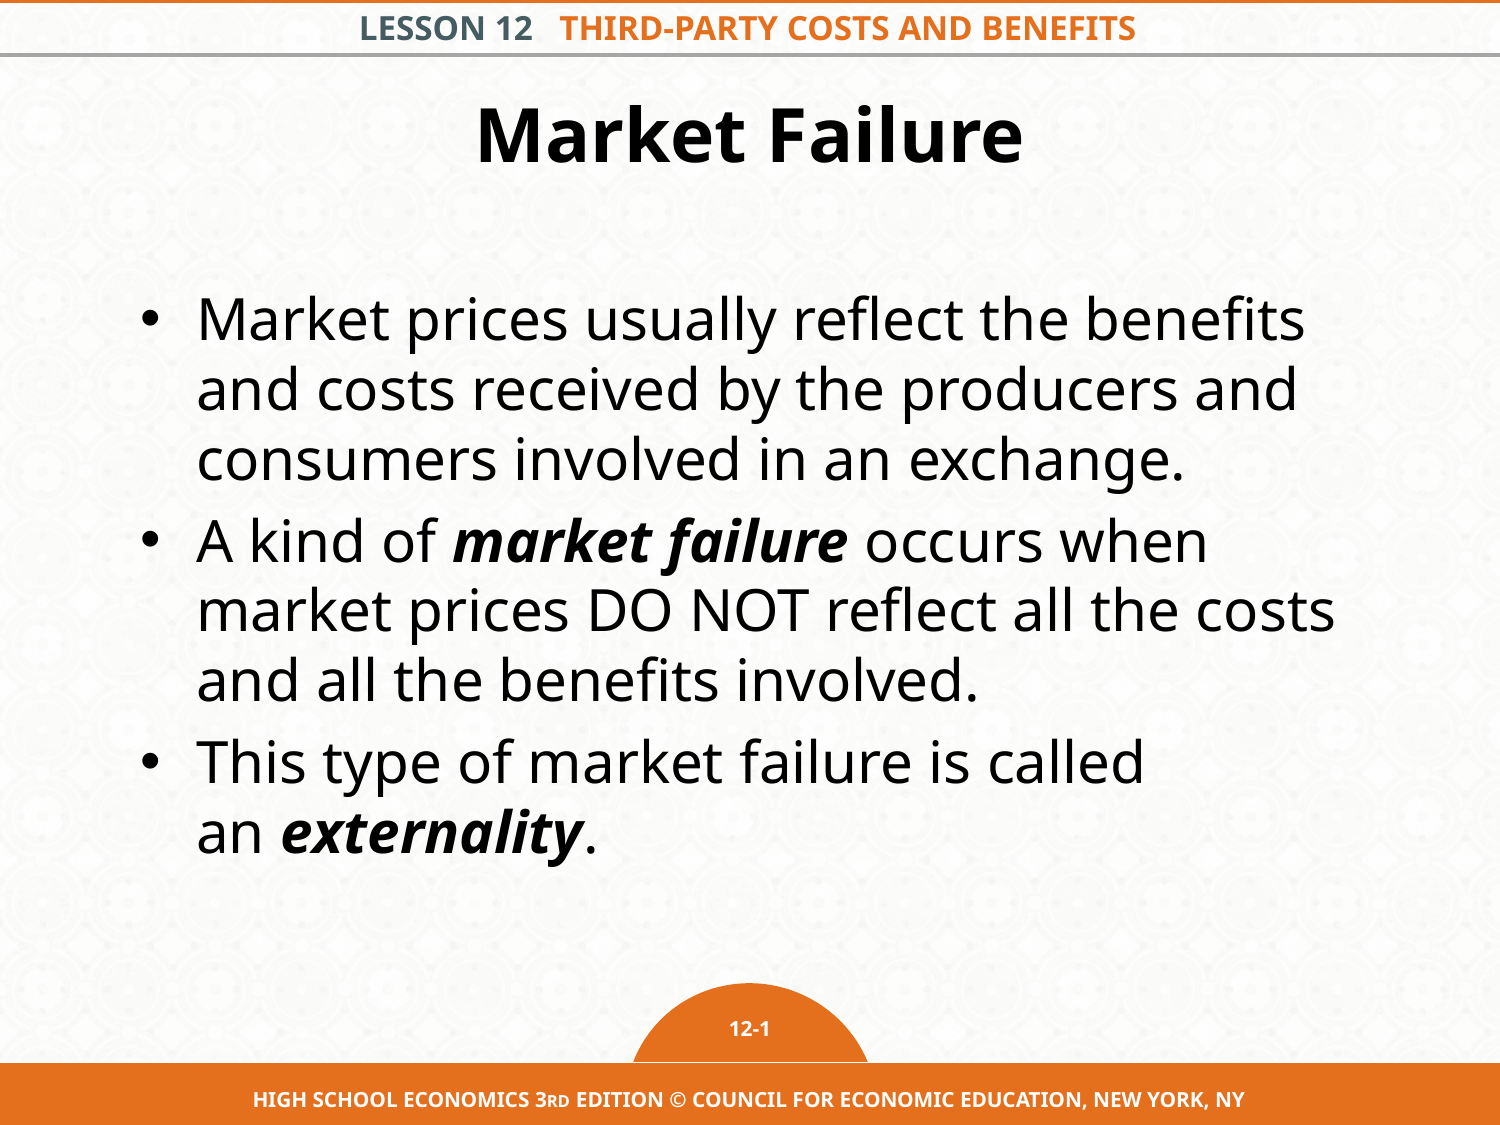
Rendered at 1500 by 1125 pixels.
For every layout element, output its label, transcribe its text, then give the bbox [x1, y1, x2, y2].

picture [0, 57, 1500, 1062]
list Market prices usually reflect the benefits and costs received by the producers and consumers involved in an exchange. A kind of market failure occurs when market prices DO NOT reflect all the costs and all the benefits involved. This type of market failure is called an externality. [125, 275, 1400, 913]
picture [0, 3, 1500, 53]
title Market Failure [75, 61, 1425, 205]
